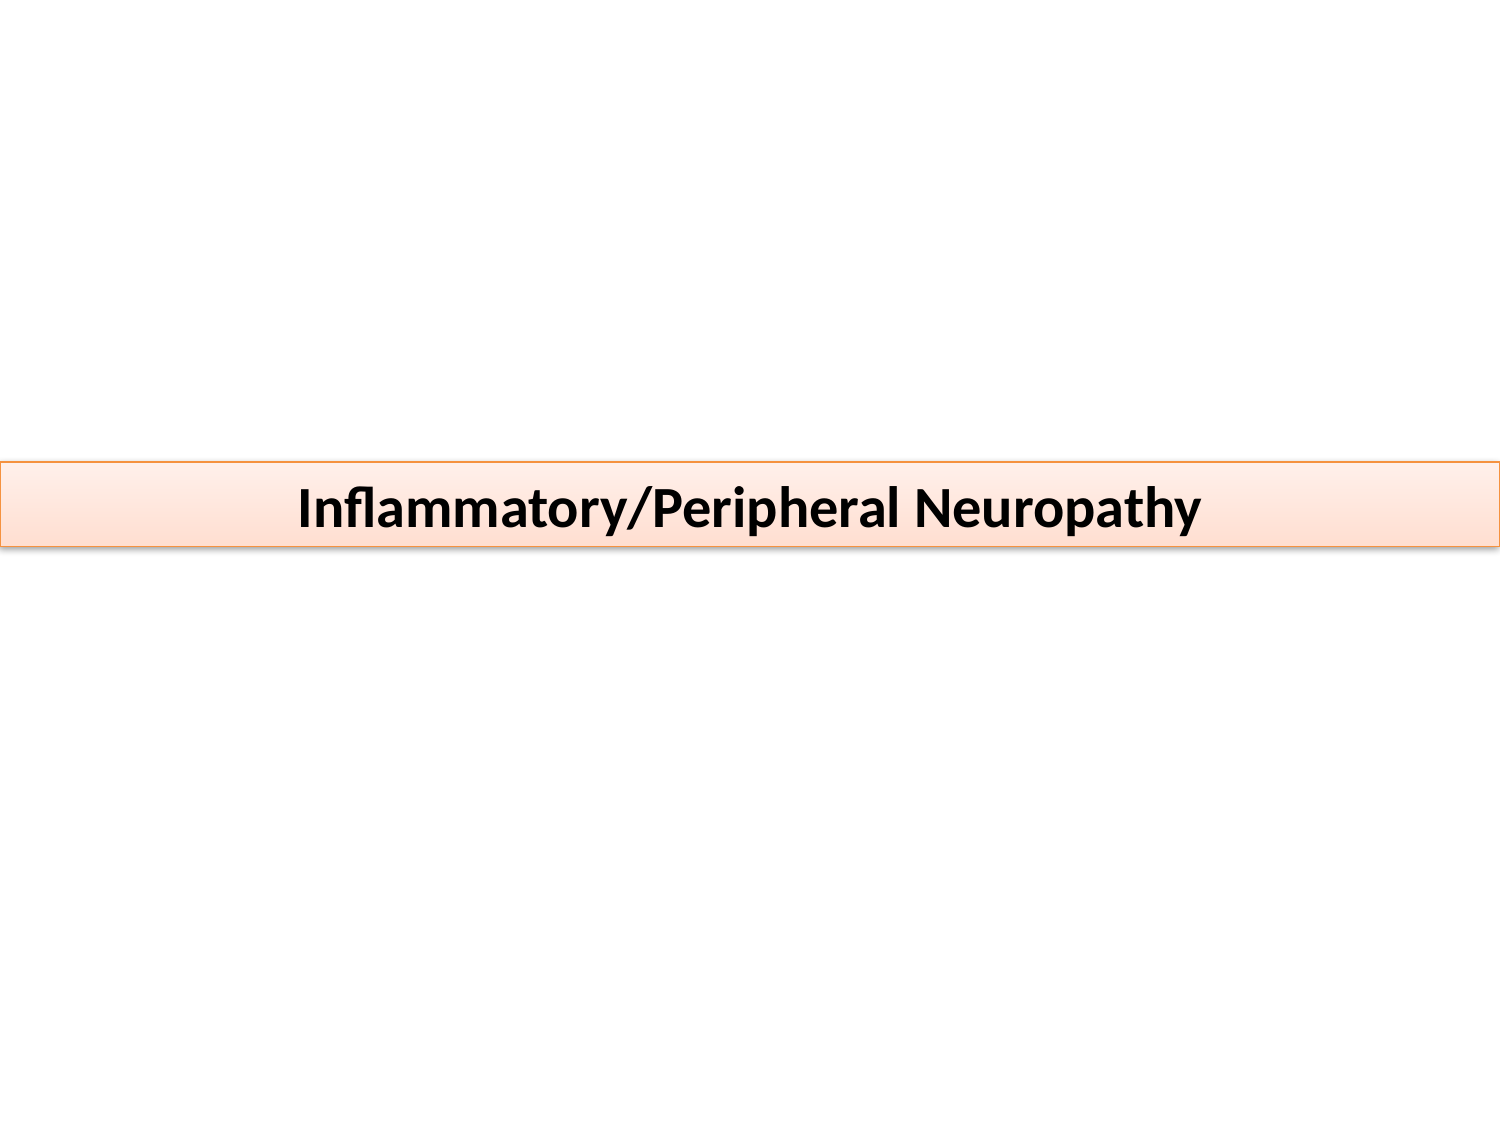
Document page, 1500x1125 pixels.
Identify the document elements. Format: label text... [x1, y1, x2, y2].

text_box Inflammatory/Peripheral Neuropathy [0, 461, 1500, 547]
